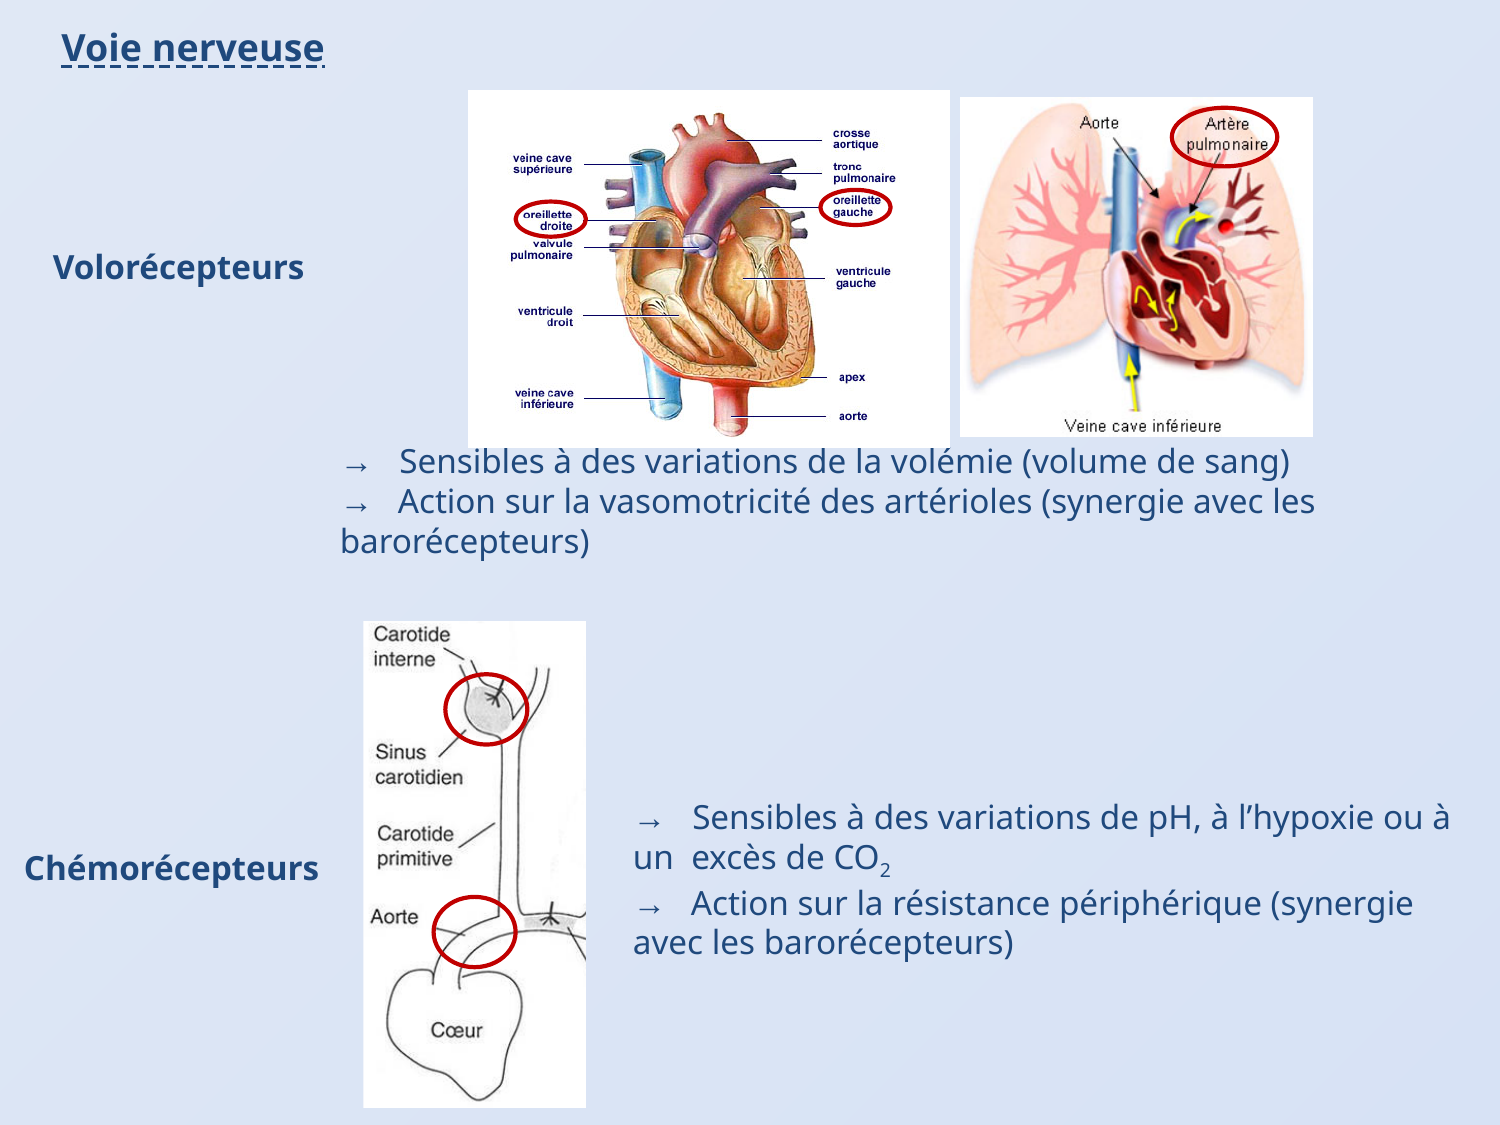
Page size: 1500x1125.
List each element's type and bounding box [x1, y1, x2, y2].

text_box [34, 89, 1500, 548]
text_box [23, 620, 1466, 1108]
